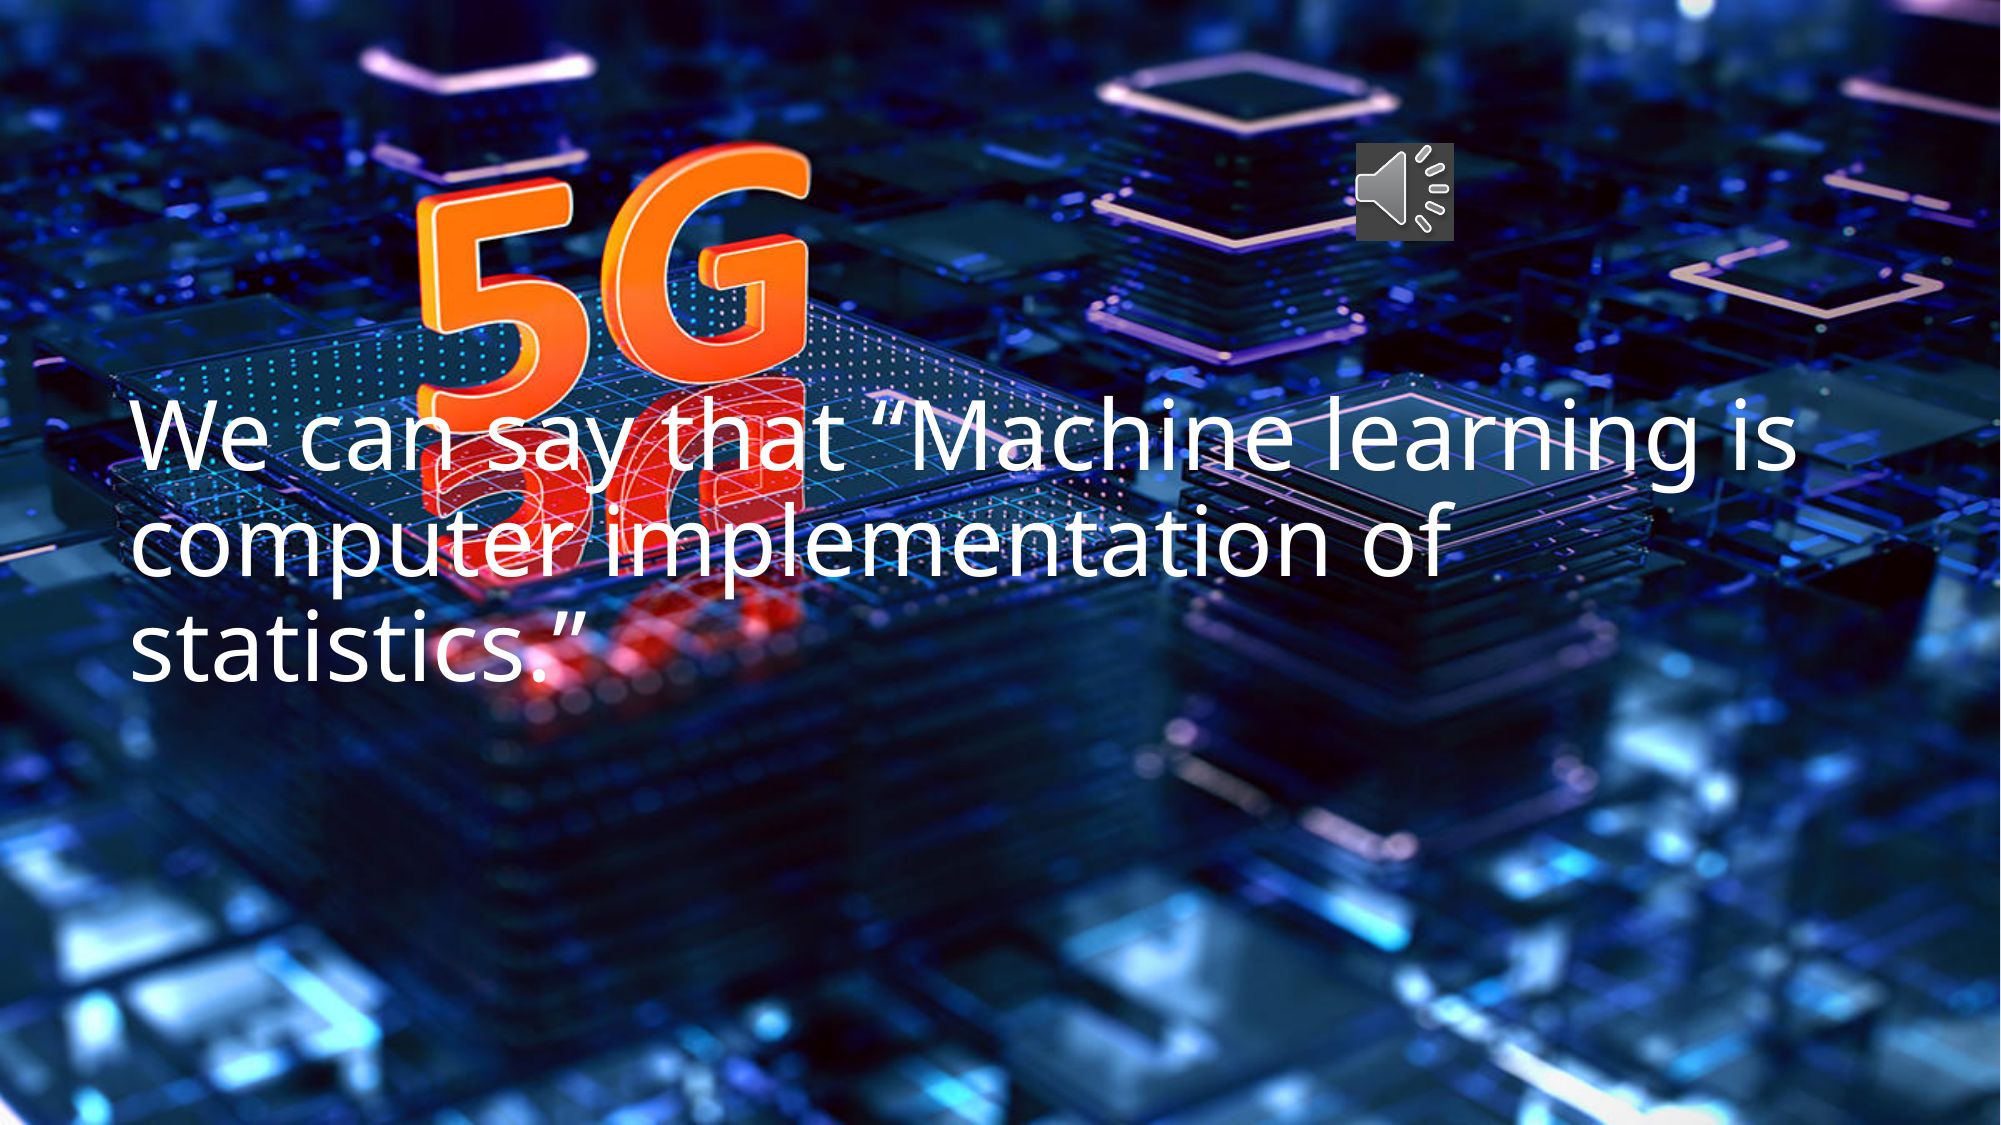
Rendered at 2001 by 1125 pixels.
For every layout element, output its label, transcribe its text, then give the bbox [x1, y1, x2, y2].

picture [0, 0, 2001, 1125]
title We can say that “Machine learning is computer implementation of statistics.” [113, 378, 1942, 711]
